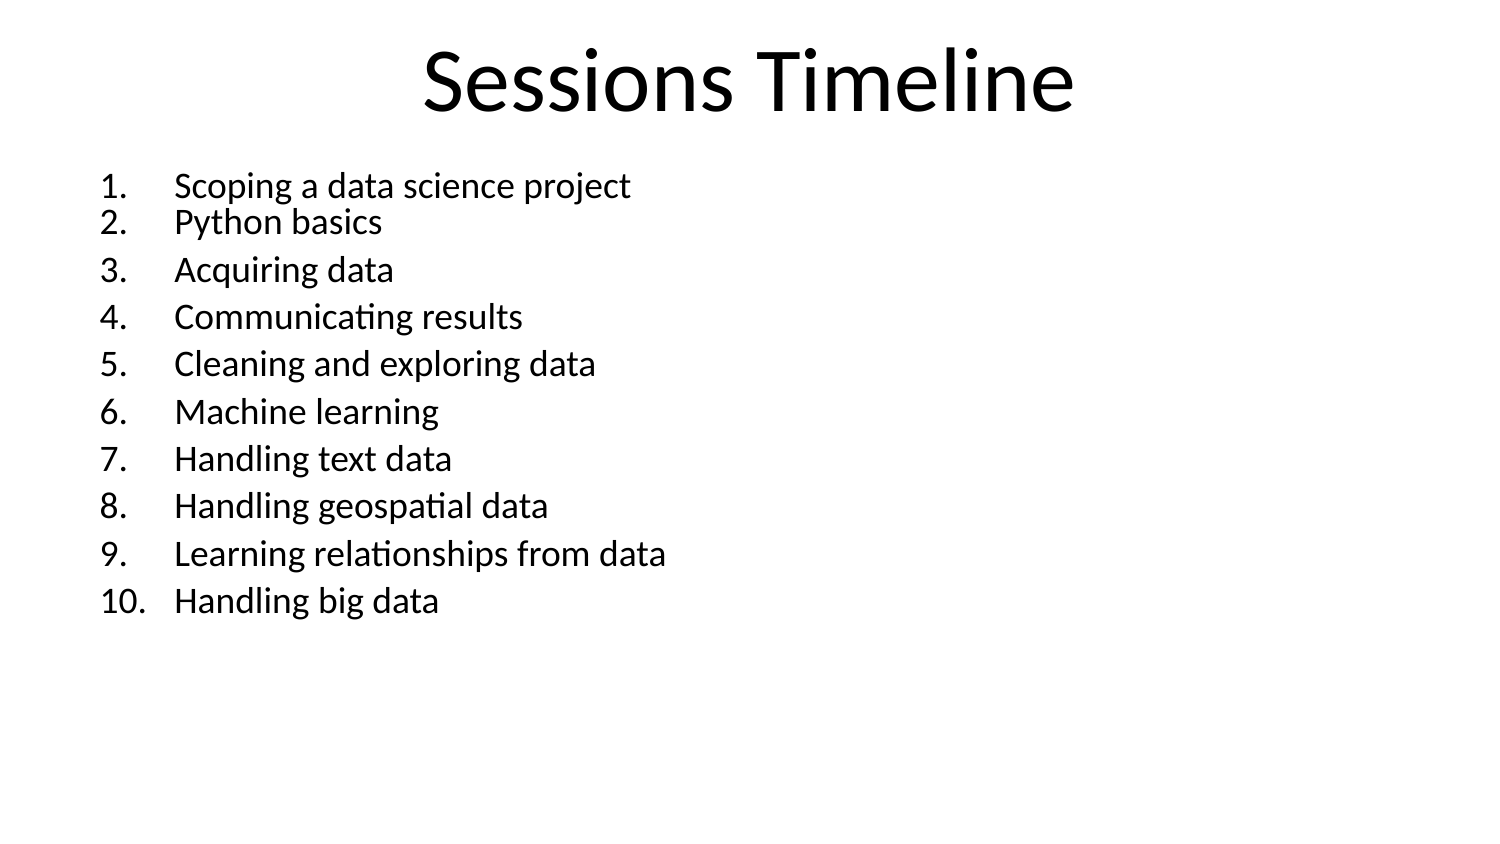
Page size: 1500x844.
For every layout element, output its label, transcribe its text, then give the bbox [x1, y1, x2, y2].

list Scoping a data science project Python basics Acquiring data Communicating results Cleaning and exploring data Machine learning Handling text data Handling geospatial data Learning relationships from data Handling big data [75, 162, 1425, 817]
title Sessions Timeline [103, 0, 1397, 162]
